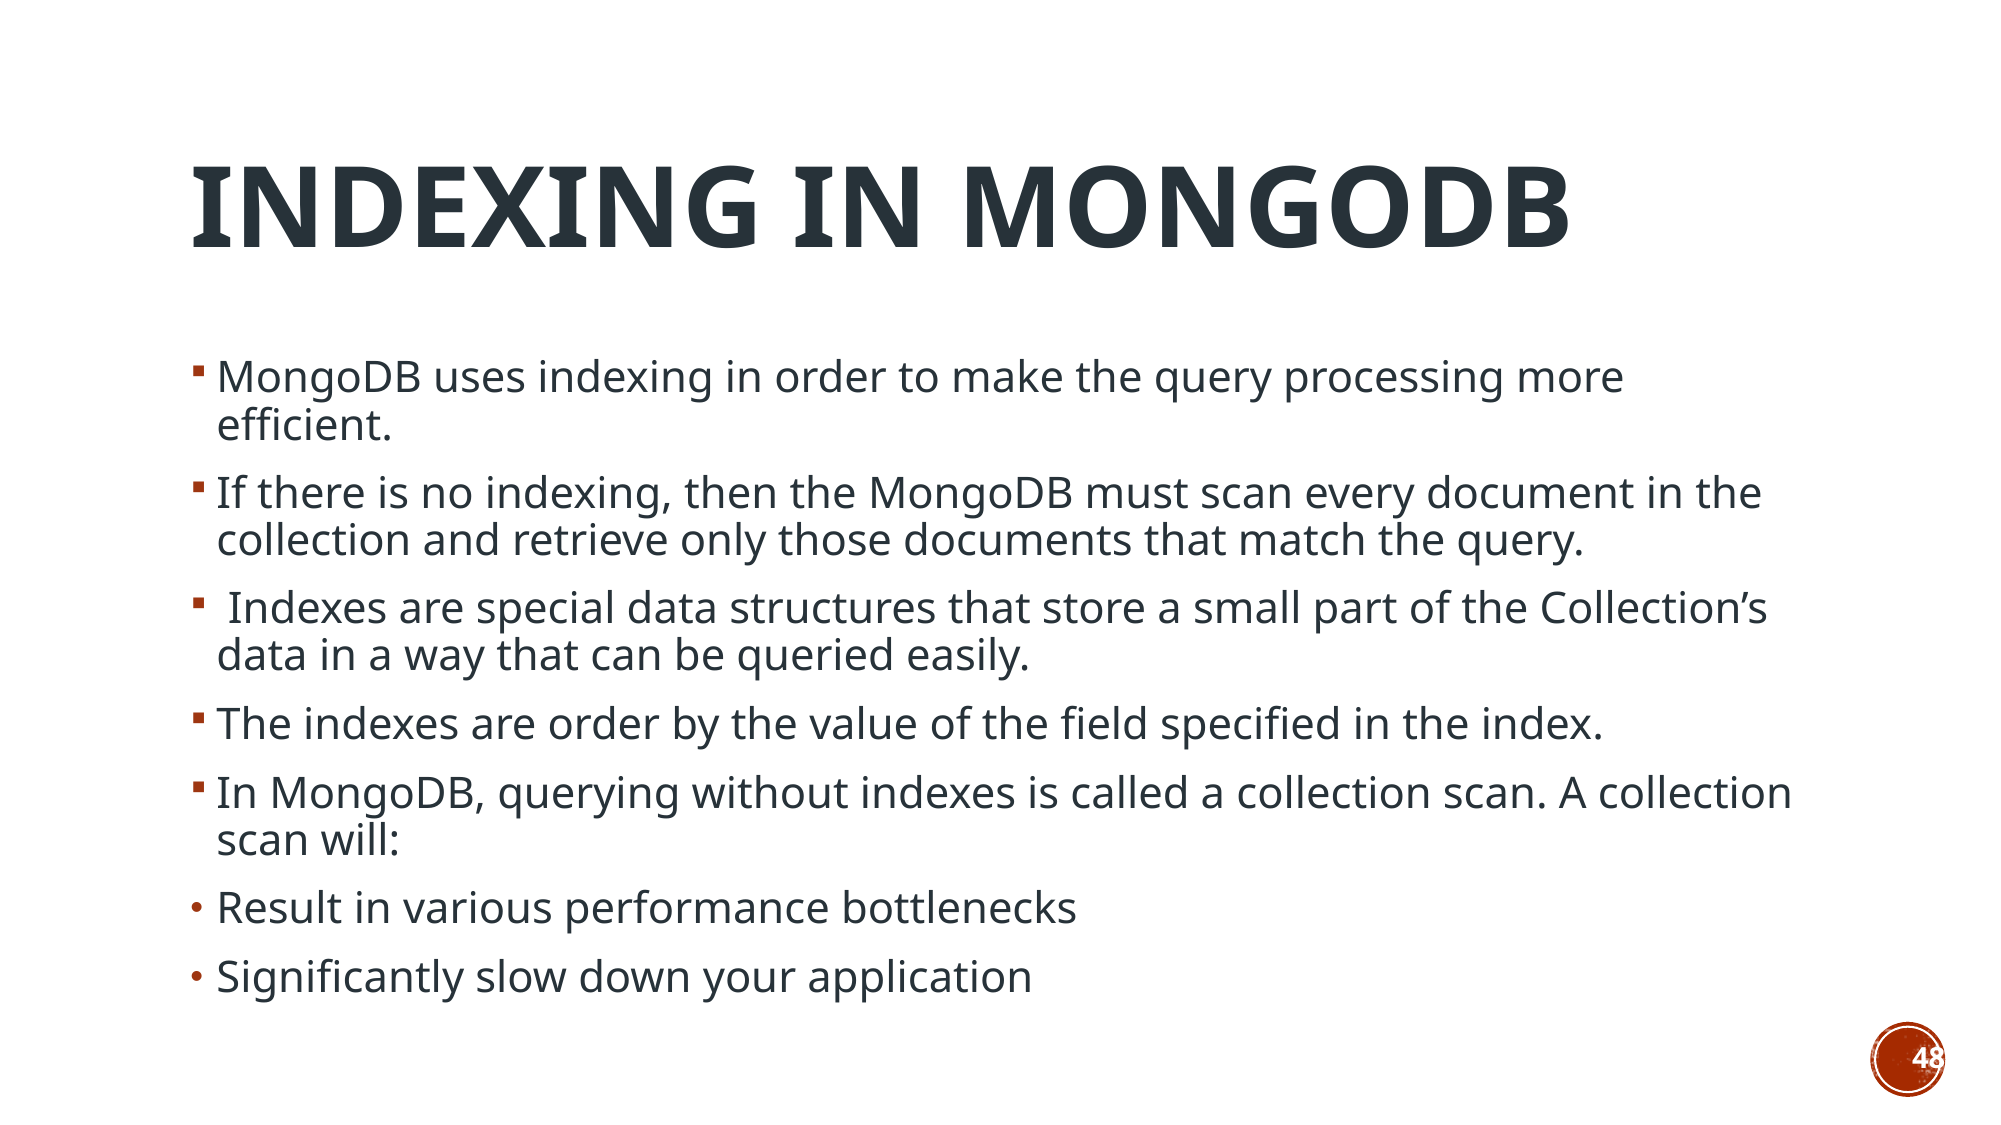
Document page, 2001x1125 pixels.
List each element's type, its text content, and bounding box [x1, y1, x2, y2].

list MongoDB uses indexing in order to make the query processing more efficient. If there is no indexing, then the MongoDB must scan every document in the collection and retrieve only those documents that match the query. Indexes are special data structures that store a small part of the Collection’s data in a way that can be queried easily. The indexes are order by the value of the field specified in the index. In MongoDB, querying without indexes is called a collection scan. A collection scan will: Result in various performance bottlenecks Significantly slow down your application [175, 348, 1826, 1013]
slide_number 48 [1855, 1028, 1961, 1089]
title Indexing in MongoDB [175, 79, 1826, 344]
